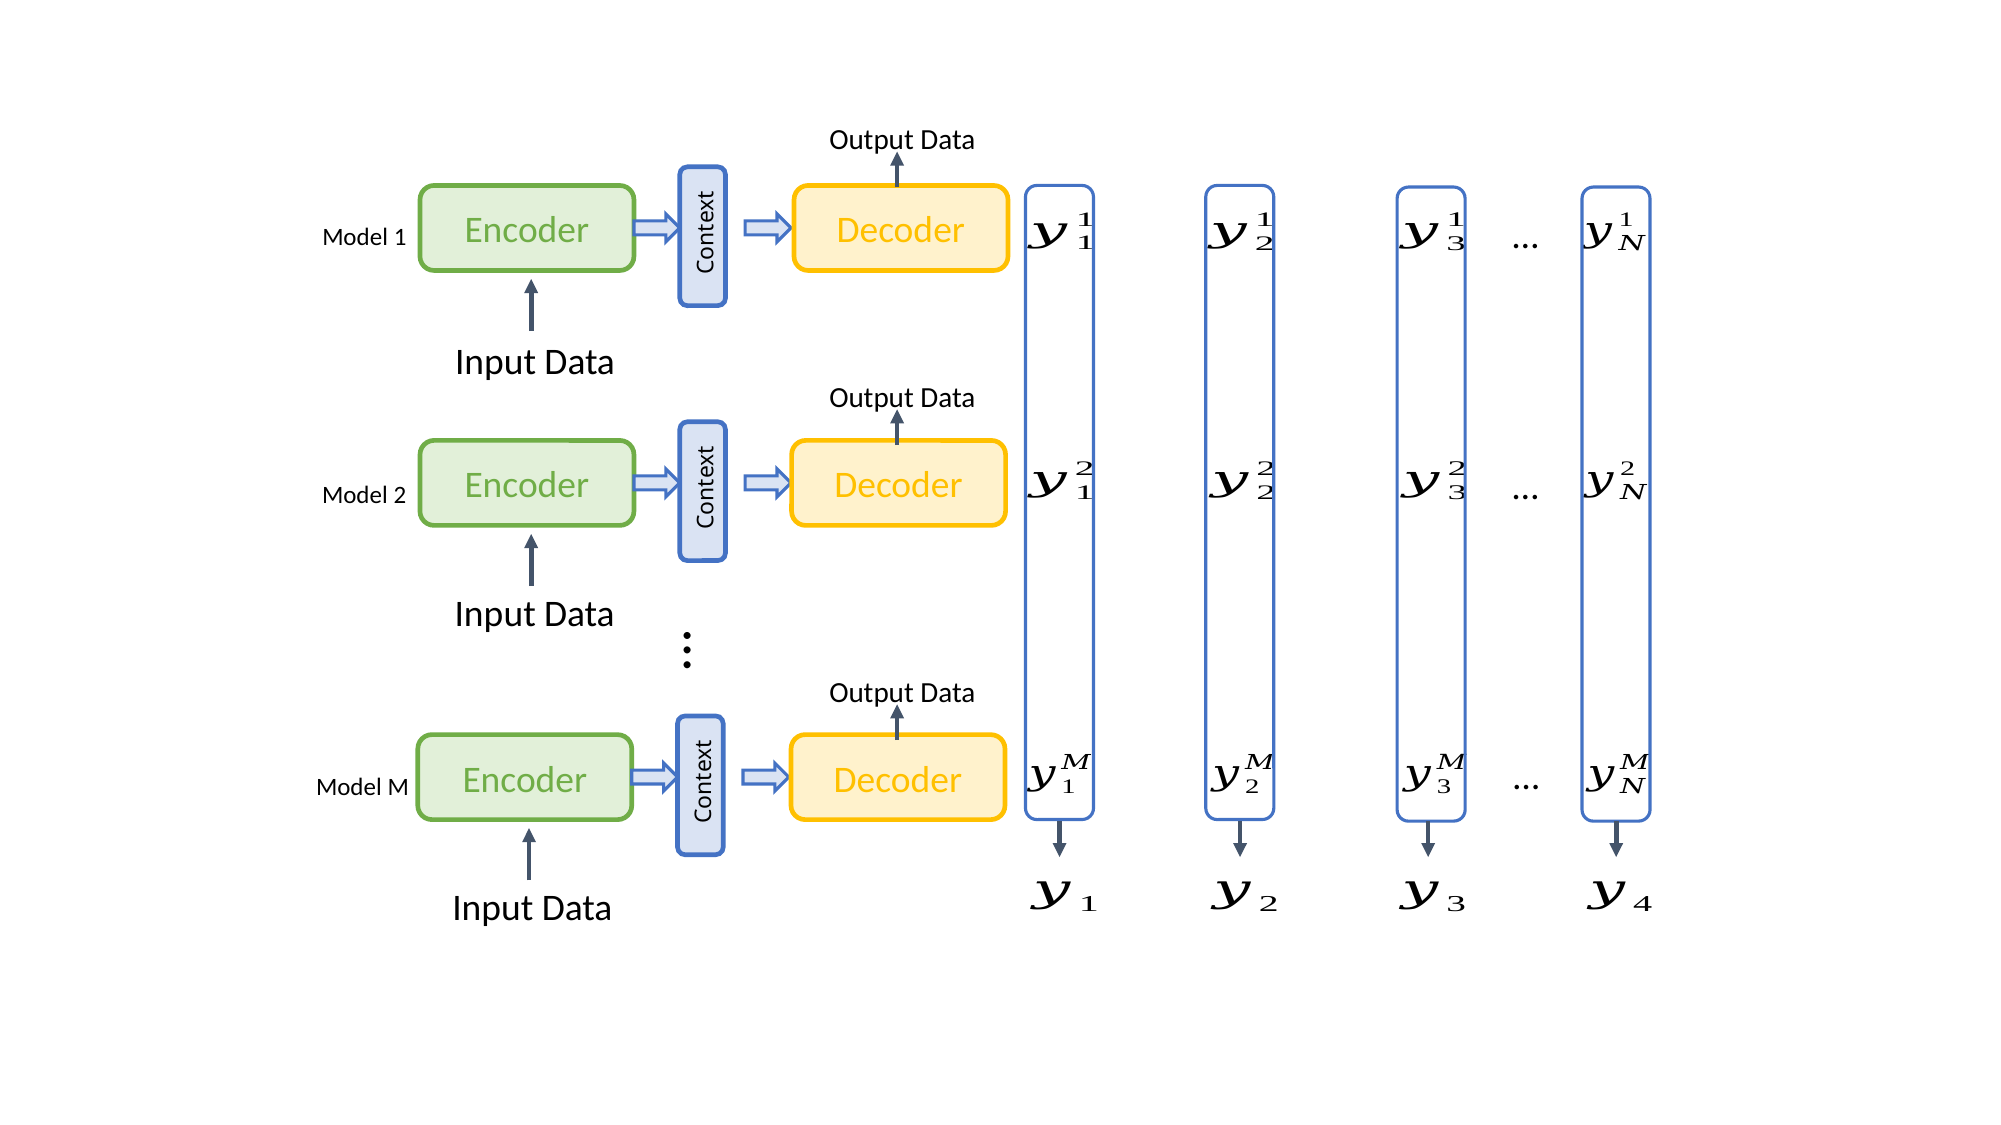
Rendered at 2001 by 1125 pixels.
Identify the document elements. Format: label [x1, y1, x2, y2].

text_box [301, 113, 1654, 937]
